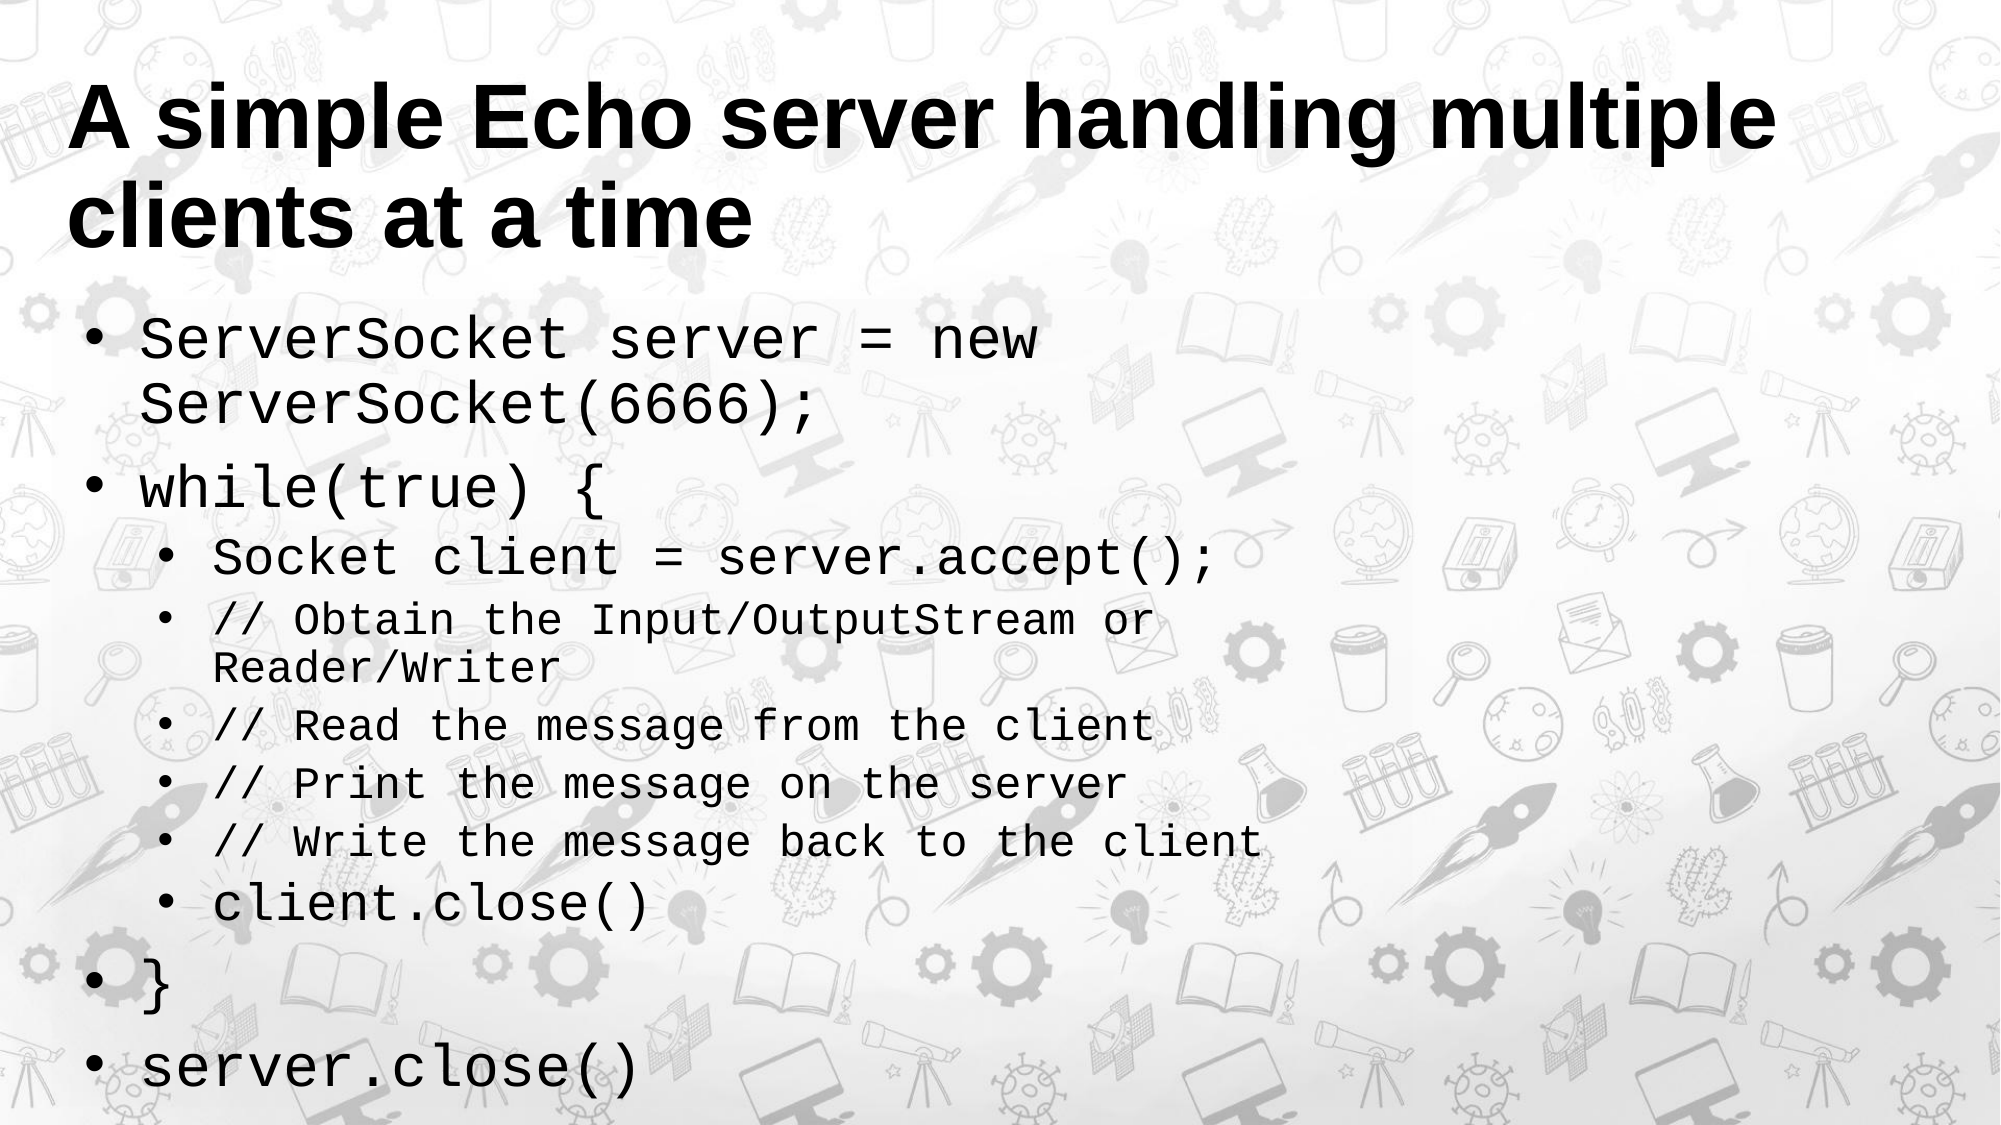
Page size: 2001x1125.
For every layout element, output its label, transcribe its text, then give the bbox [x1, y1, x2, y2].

picture [0, 0, 2001, 1125]
title A simple Echo server handling multiple clients at a time [51, 59, 1950, 278]
list ServerSocket server = new ServerSocket(6666); while(true) { Socket client = server.accept(); // Obtain the Input/OutputStream or Reader/Writer // Read the message from the client // Print the message on the server // Write the message back to the client client.close() } server.close() [51, 299, 1413, 1107]
